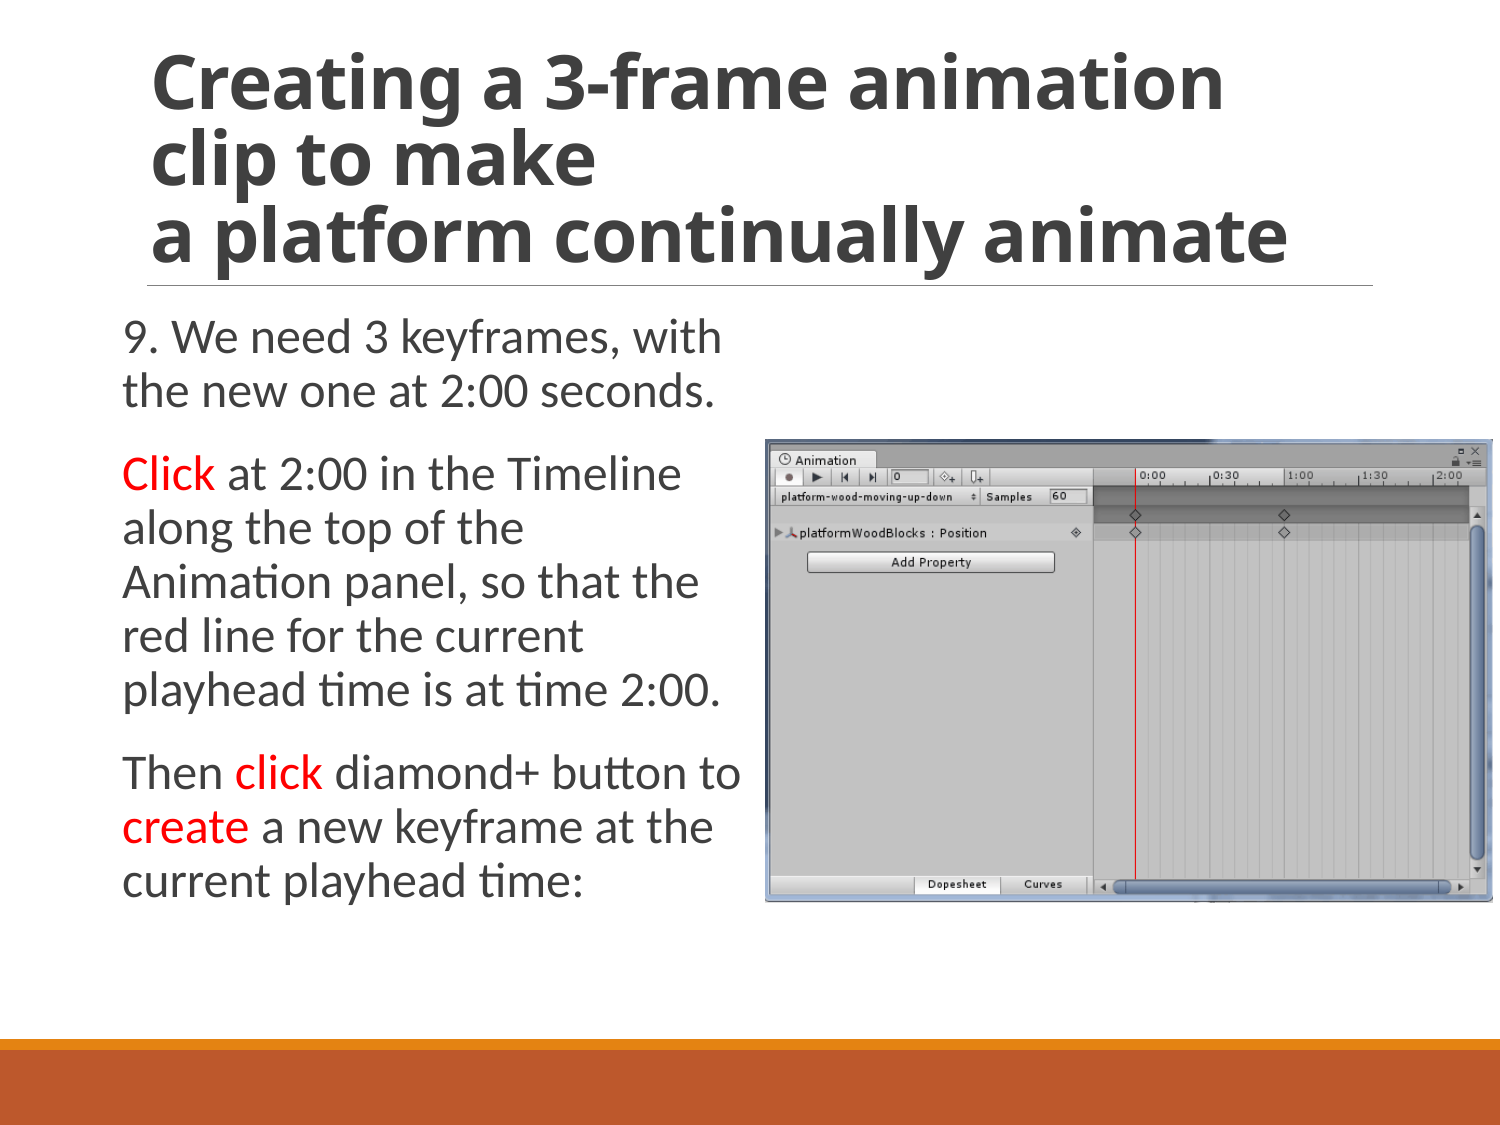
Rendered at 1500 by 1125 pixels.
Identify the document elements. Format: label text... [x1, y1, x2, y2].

title Creating a 3-frame animation clip to make a platform continually animate [135, 47, 1373, 285]
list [764, 439, 1494, 903]
list 9. We need 3 keyframes, with the new one at 2:00 seconds. Click at 2:00 in the Timeline along the top of the Animation panel, so that the red line for the current playhead time is at time 2:00. Then click diamond+ button to create a new keyframe at the current playhead time: [107, 302, 743, 963]
